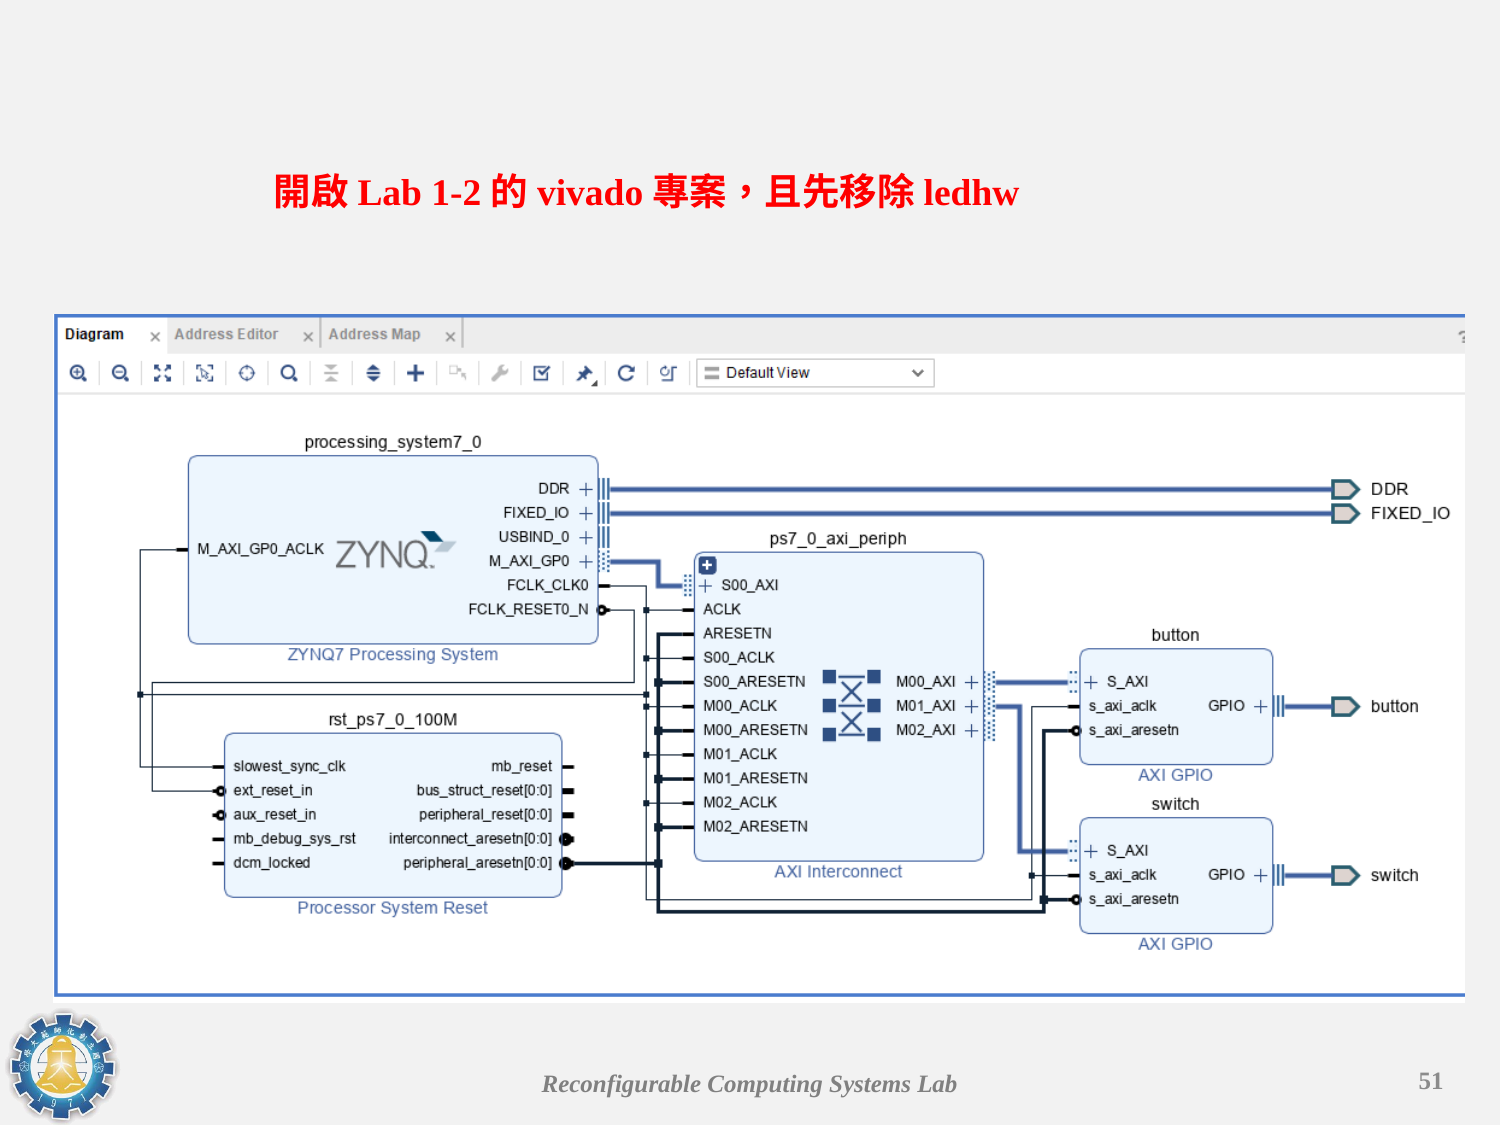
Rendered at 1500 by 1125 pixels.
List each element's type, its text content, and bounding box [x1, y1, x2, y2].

slide_number 51 [1128, 1057, 1459, 1103]
picture [52, 314, 1466, 1003]
text_box 開啟Lab 1-2的vivado專案，且先移除ledhw [258, 160, 1035, 221]
